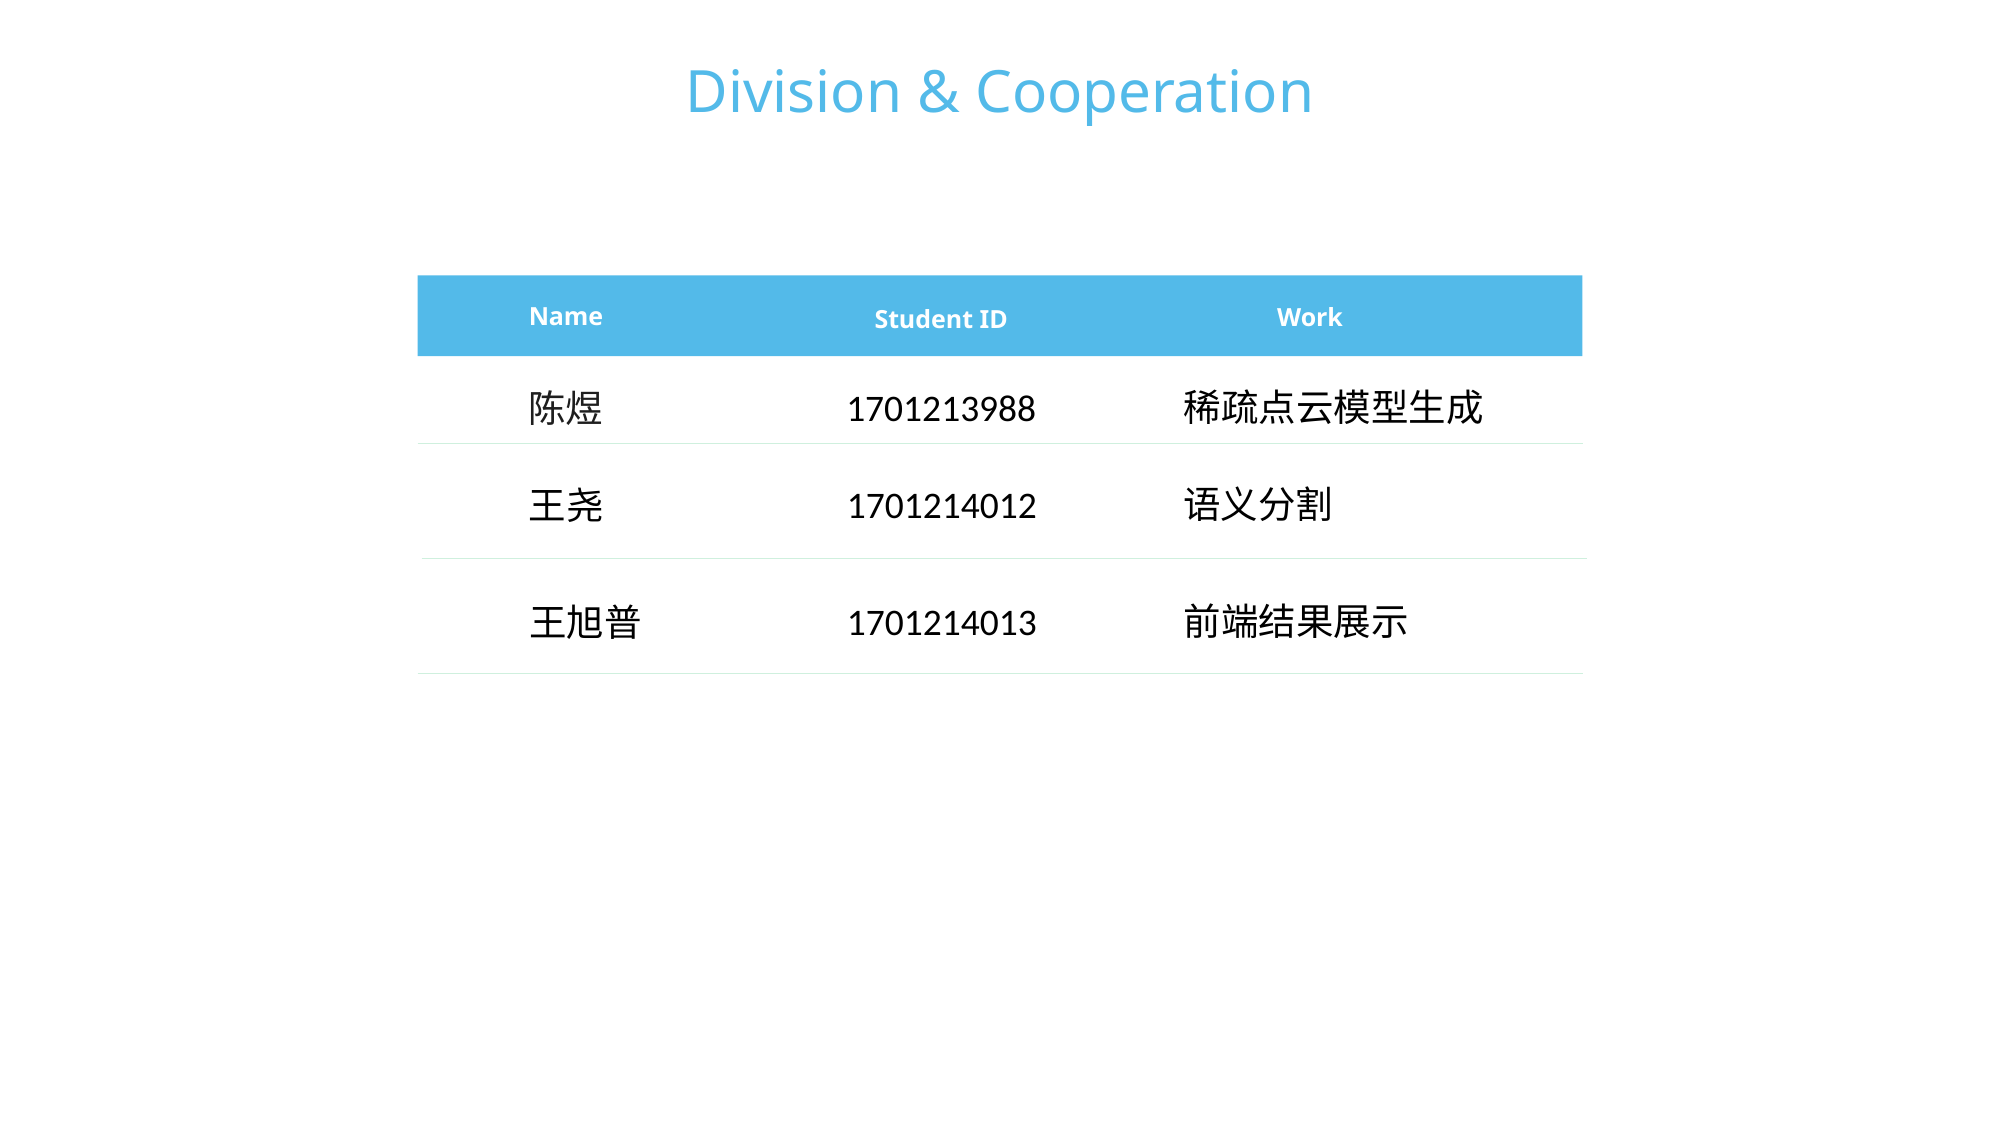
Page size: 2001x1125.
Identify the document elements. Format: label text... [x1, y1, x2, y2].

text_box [417, 275, 1587, 674]
text_box Division & Cooperation [670, 46, 1329, 132]
